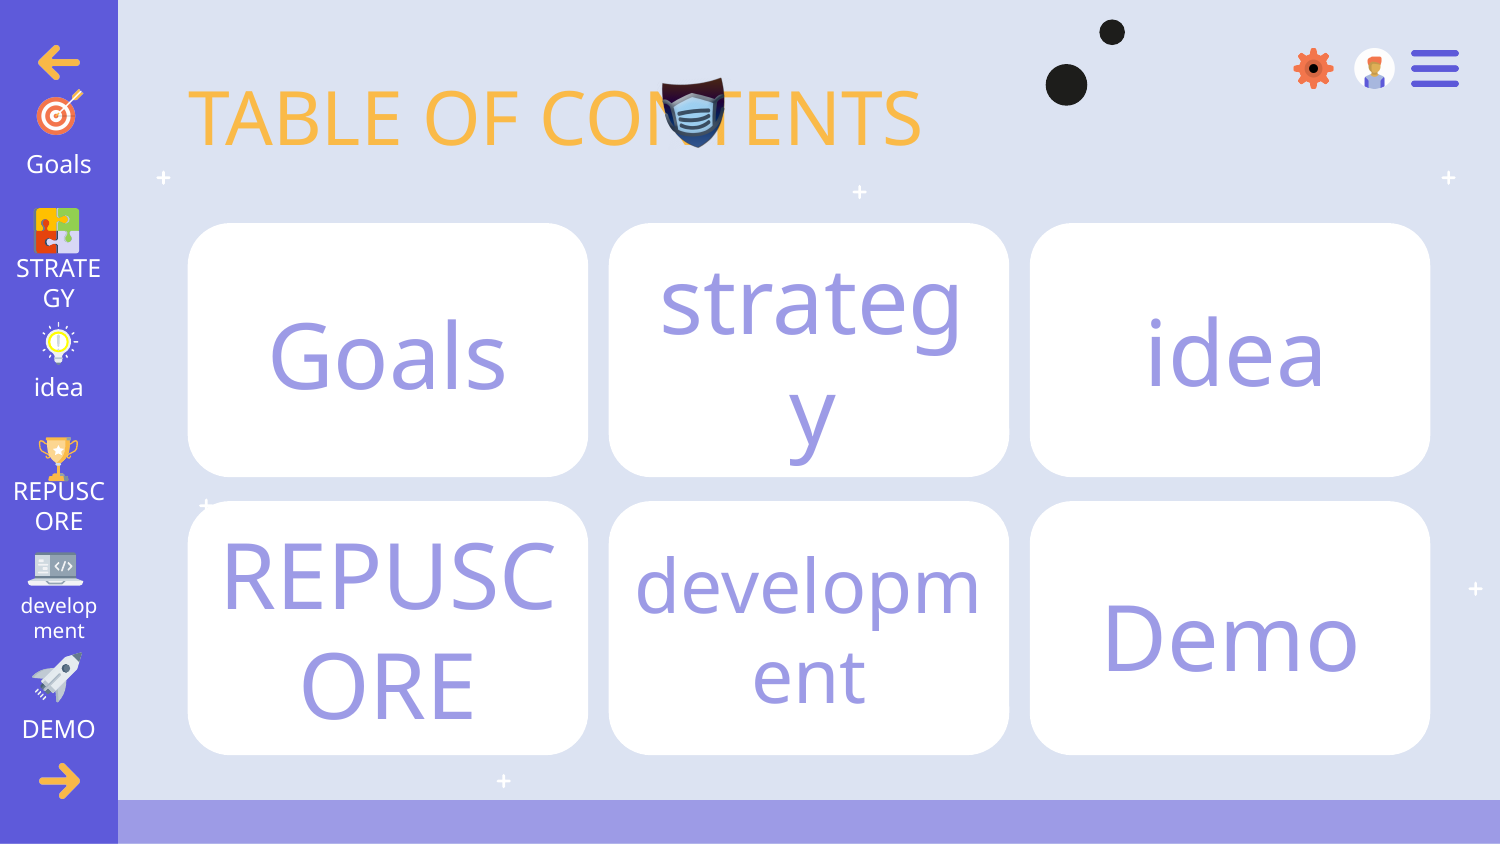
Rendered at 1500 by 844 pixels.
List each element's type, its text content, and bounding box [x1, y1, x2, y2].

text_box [33, 207, 80, 254]
text_box [1029, 223, 1431, 478]
subtitle Demo [946, 527, 1500, 742]
text_box [1041, 742, 1419, 756]
text_box [608, 223, 1010, 478]
picture [1411, 48, 1459, 89]
text_box idea [11, 364, 107, 409]
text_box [41, 321, 79, 366]
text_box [31, 652, 83, 703]
picture [38, 763, 80, 799]
text_box [1033, 501, 1427, 527]
title TABLE OF CONTENTS [188, 68, 1332, 163]
text_box STRATEGY [11, 260, 107, 304]
picture [657, 76, 732, 151]
subtitle Goals [212, 319, 564, 387]
subtitle REPUSCORE [212, 594, 564, 662]
text_box [187, 501, 589, 756]
subtitle development [633, 594, 985, 662]
text_box [187, 223, 589, 478]
text_box Goals [11, 141, 107, 185]
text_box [38, 437, 79, 482]
subtitle idea [1061, 316, 1412, 384]
picture [1290, 48, 1337, 89]
picture [1350, 48, 1398, 89]
text_box development [11, 595, 107, 640]
picture [33, 89, 87, 136]
picture [38, 44, 80, 81]
text_box [608, 501, 1006, 756]
text_box DEMO [11, 706, 107, 750]
text_box REPUSCORE [11, 483, 107, 528]
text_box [27, 552, 84, 586]
subtitle strategy [637, 319, 988, 387]
